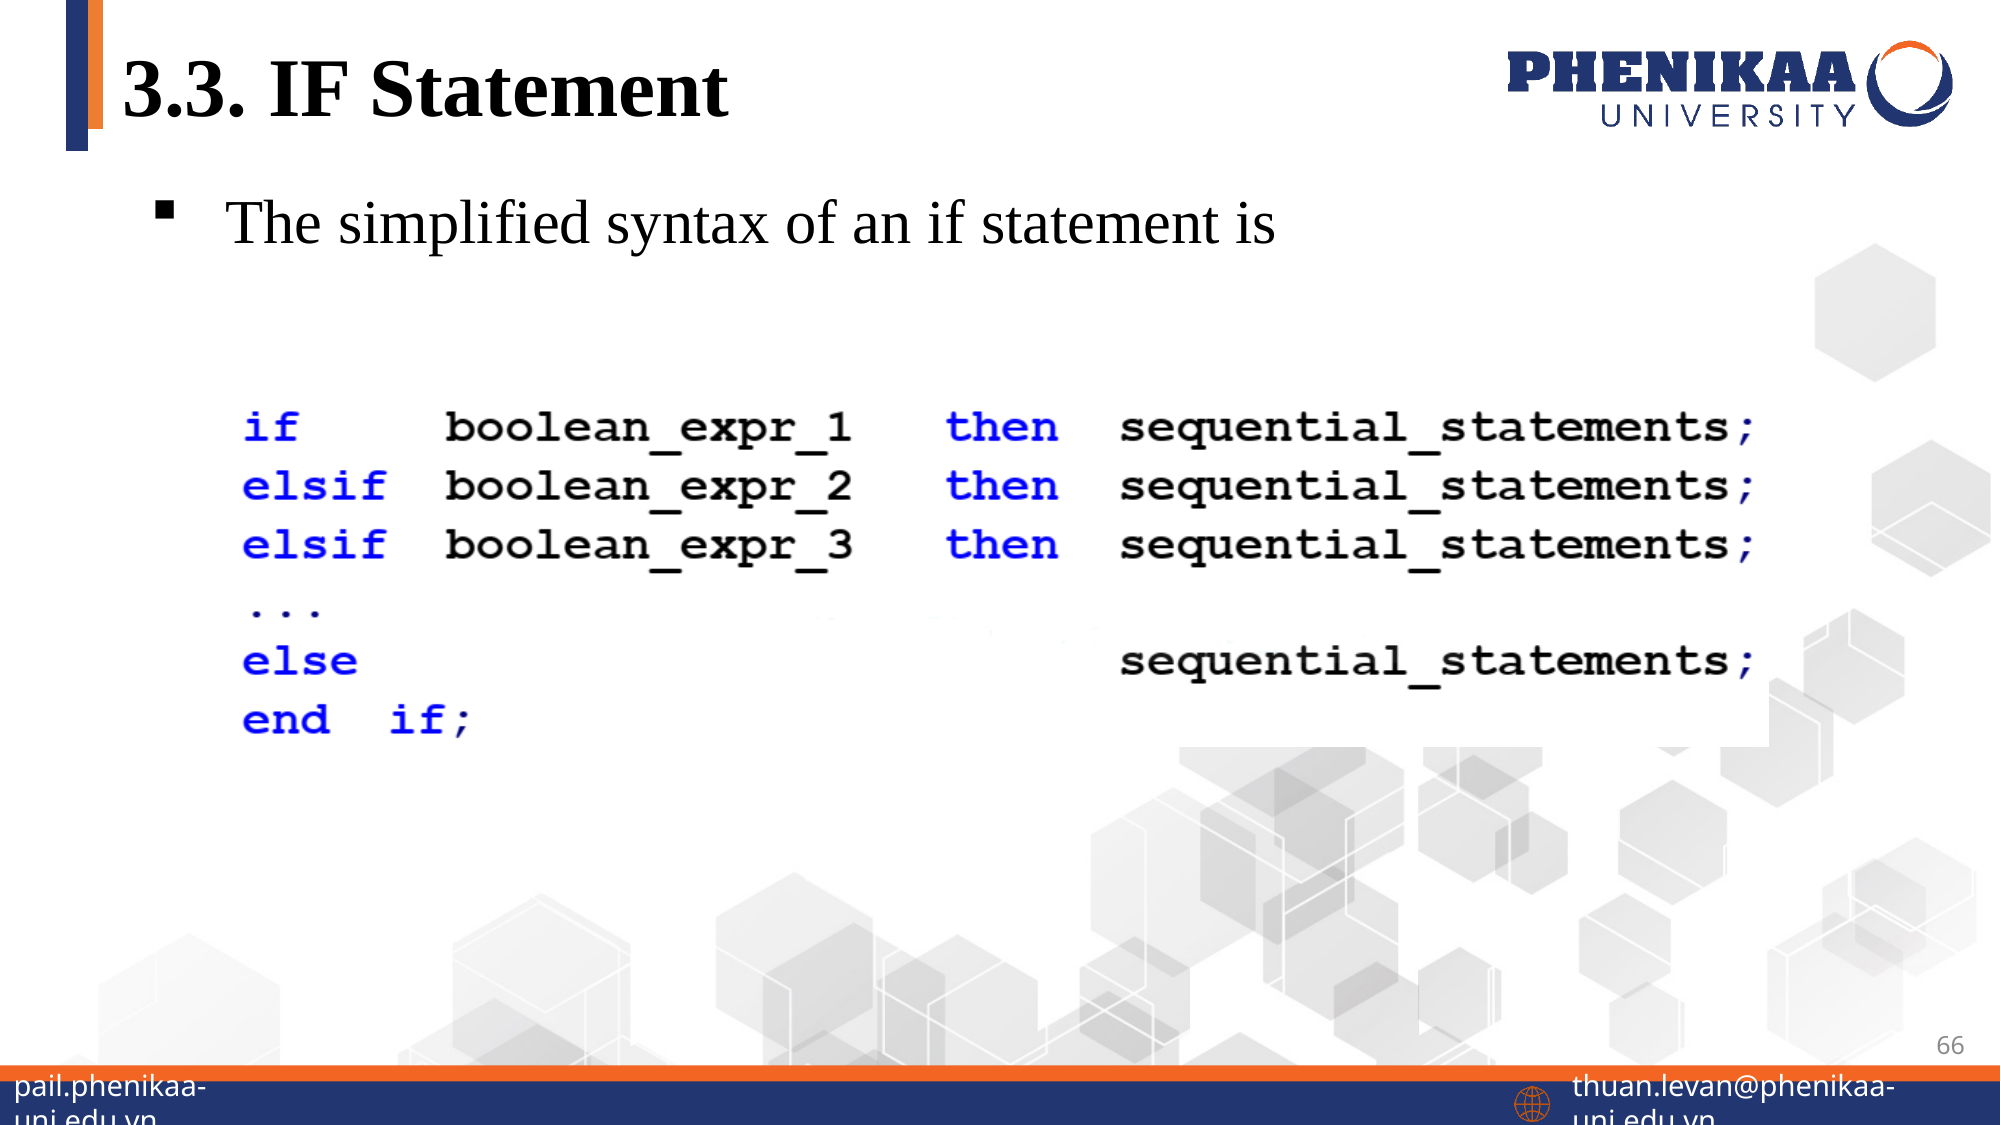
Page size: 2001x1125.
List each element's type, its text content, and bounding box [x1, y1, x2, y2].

slide_number 66 [1529, 1016, 1980, 1077]
text_box The simplified syntax of an if statement is [135, 173, 1933, 338]
title 3.3. IF Statement [107, 37, 1948, 128]
picture [0, 0, 2000, 1065]
